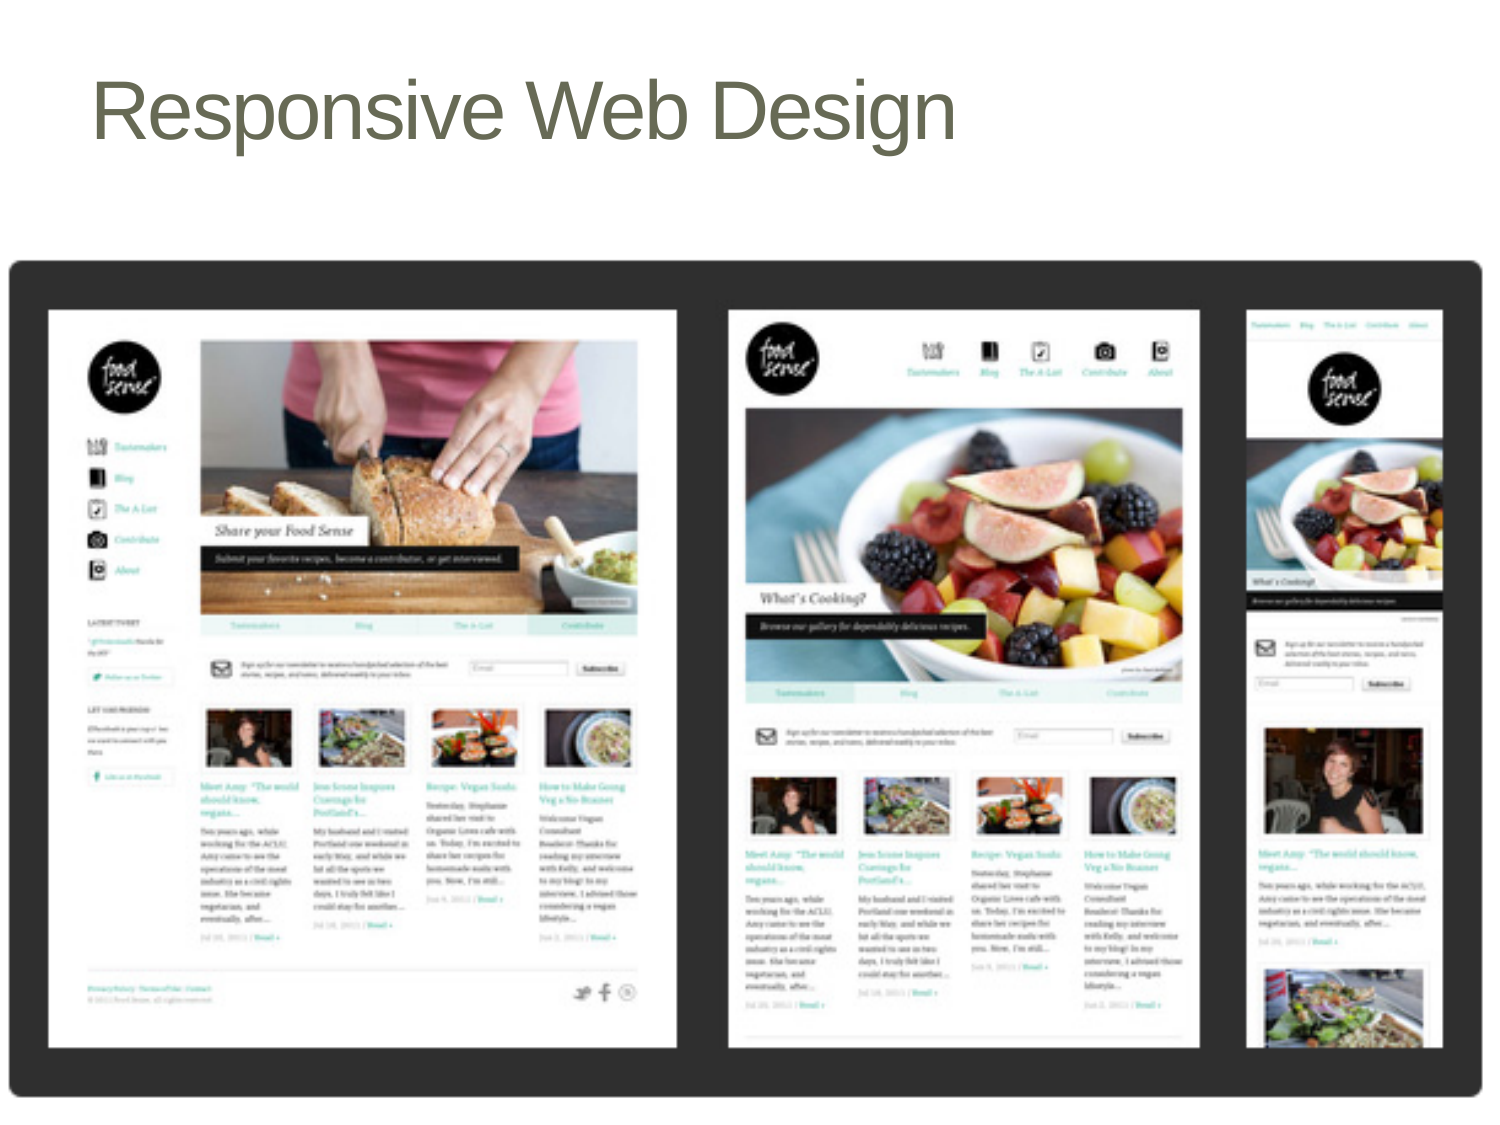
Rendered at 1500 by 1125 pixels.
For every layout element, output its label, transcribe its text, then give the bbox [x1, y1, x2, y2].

picture [0, 249, 1500, 1115]
title Responsive Web Design [75, 24, 1425, 188]
